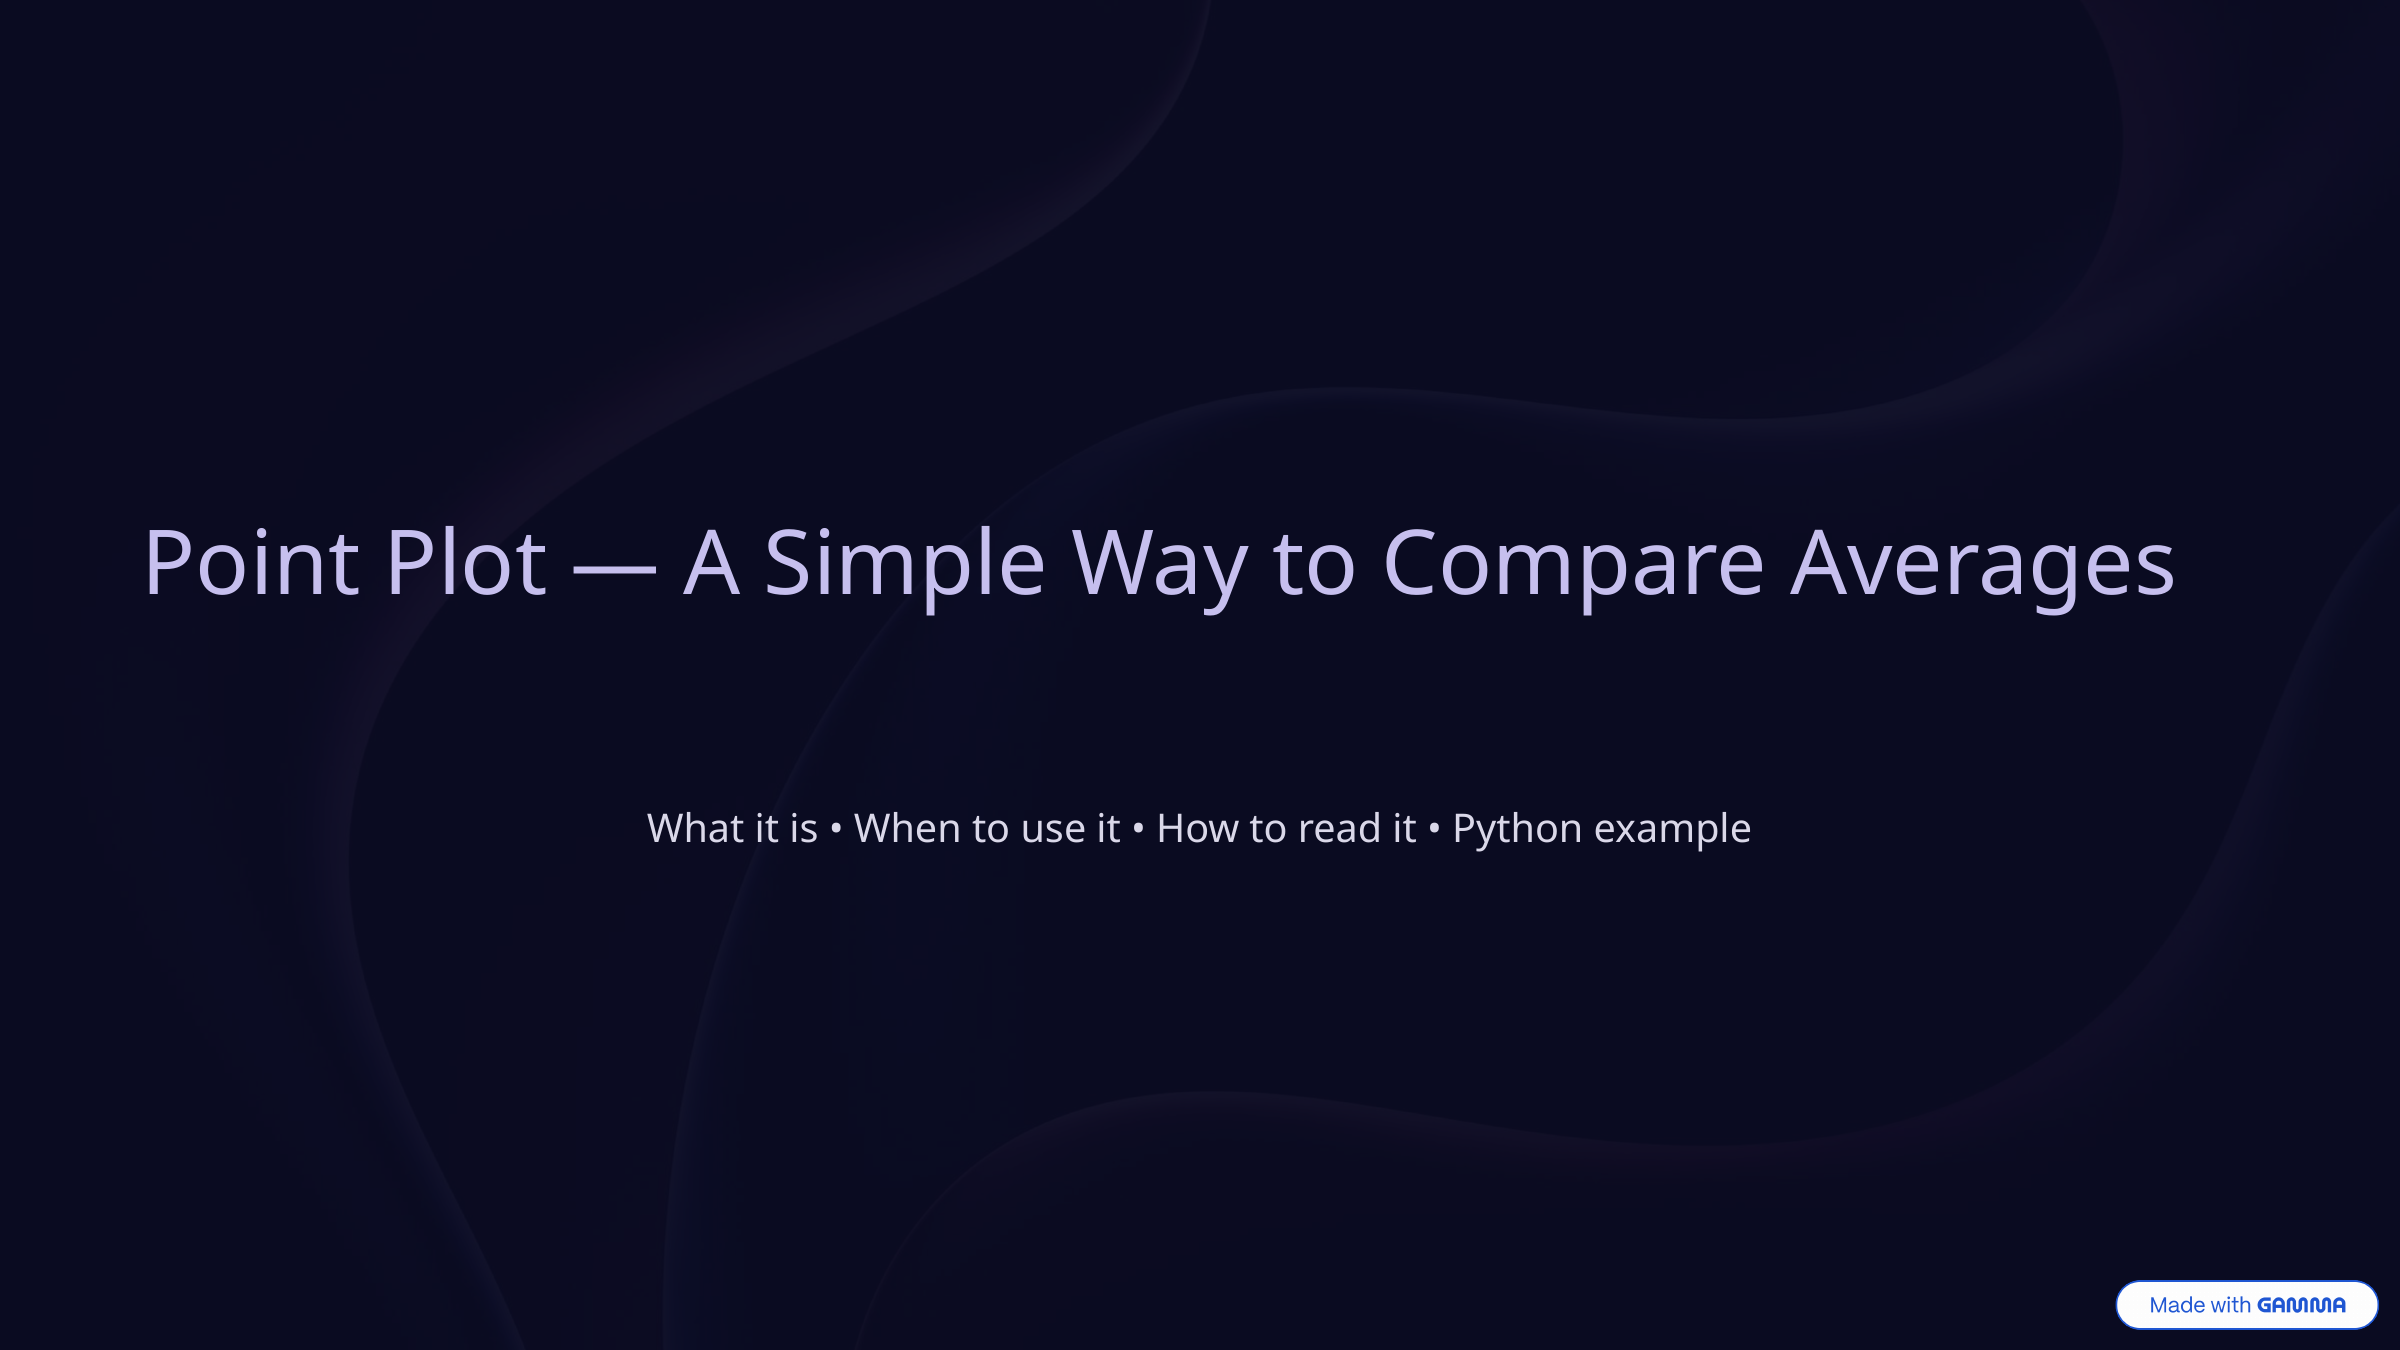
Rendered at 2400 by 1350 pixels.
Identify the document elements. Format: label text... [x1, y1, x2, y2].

text_box What it is • When to use it • How to read it • Python example [141, 785, 2259, 851]
picture [2106, 1271, 2389, 1339]
text_box Point Plot — A Simple Way to Compare Averages [141, 499, 2259, 725]
